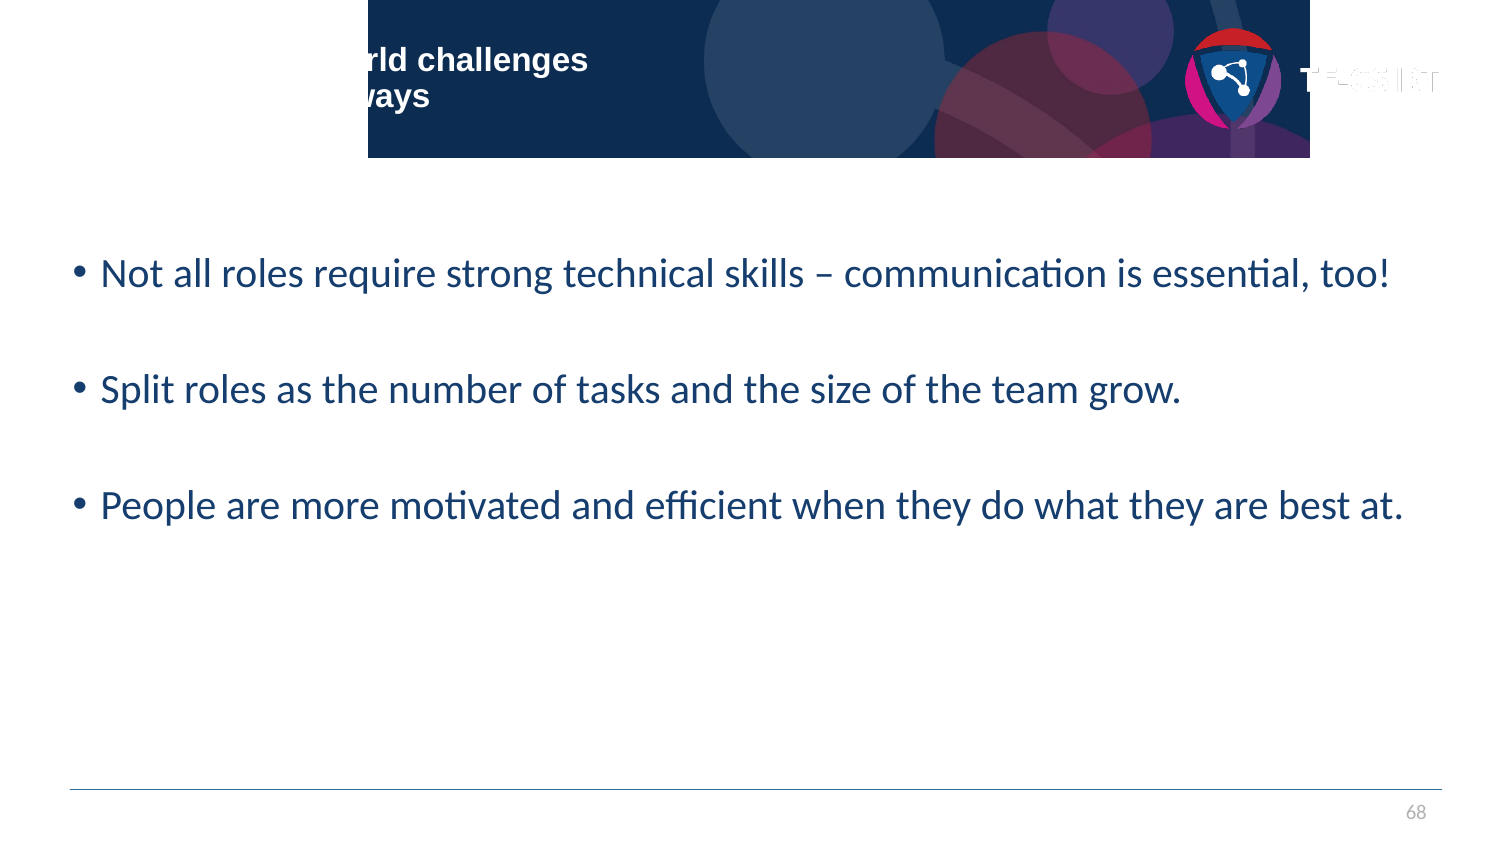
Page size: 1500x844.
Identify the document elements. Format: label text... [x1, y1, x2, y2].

list Not all roles require strong technical skills – communication is essential, too! Split roles as the number of tasks and the size of the team grow. People are more motivated and efficient when they do what they are best at. [57, 188, 1442, 762]
picture [368, 0, 1439, 158]
title Section 3: Real world challenges Roles – key takeaways [57, 21, 1114, 136]
slide_number 68 [1104, 788, 1442, 834]
